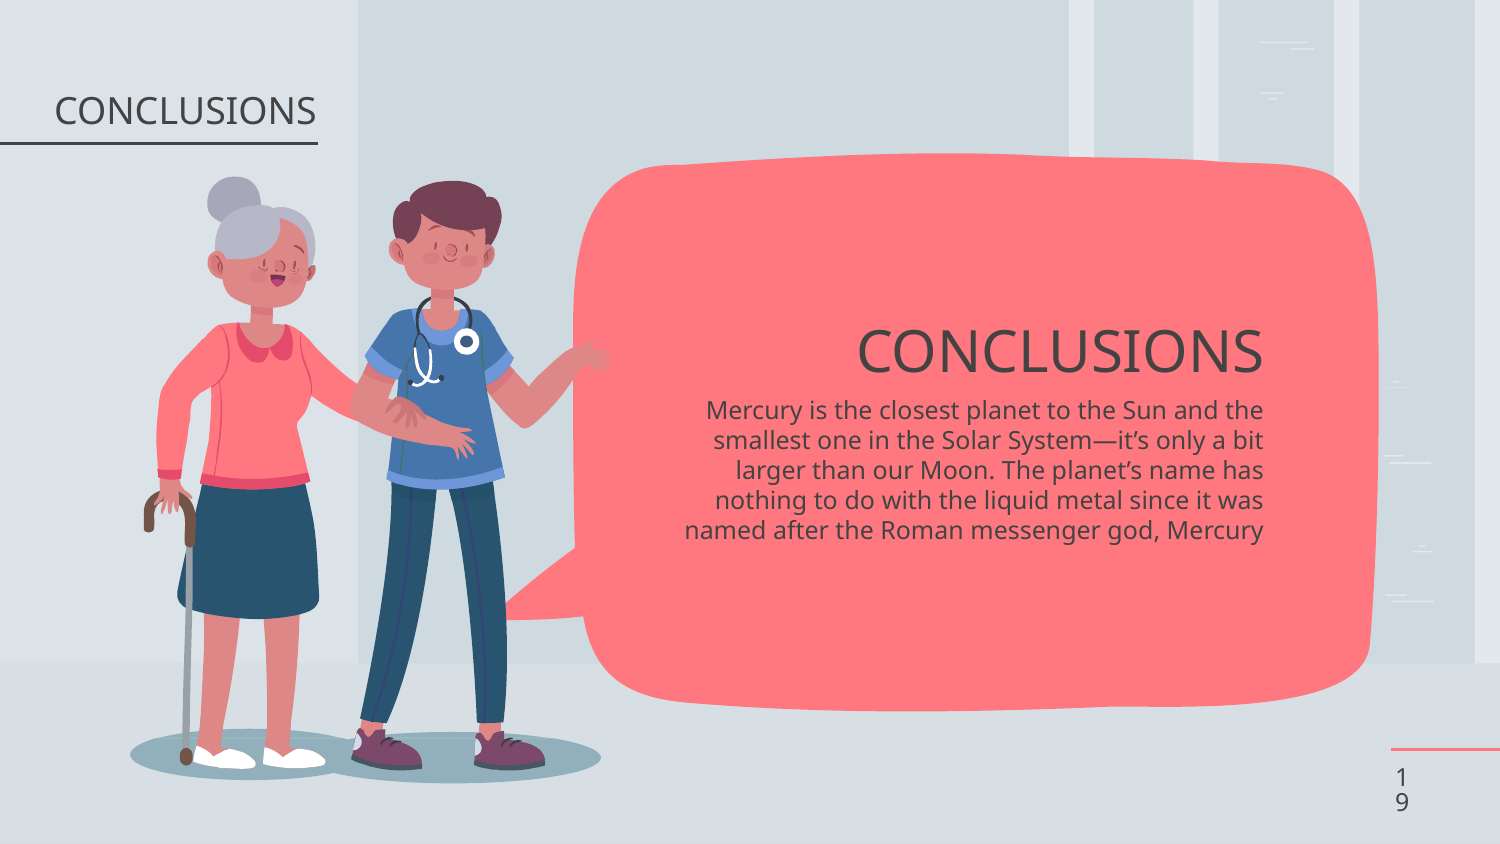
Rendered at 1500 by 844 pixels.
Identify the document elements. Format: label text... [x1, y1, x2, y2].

subtitle Mercury is the closest planet to the Sun and the smallest one in the Solar System—it’s only a bit larger than our Moon. The planet’s name has nothing to do with the liquid metal since it was named after the Roman messenger god, Mercury [665, 379, 1280, 673]
slide_number 19 [1380, 745, 1432, 811]
title CONCLUSIONS [645, 61, 1280, 399]
title CONCLUSIONS [0, 99, 332, 148]
